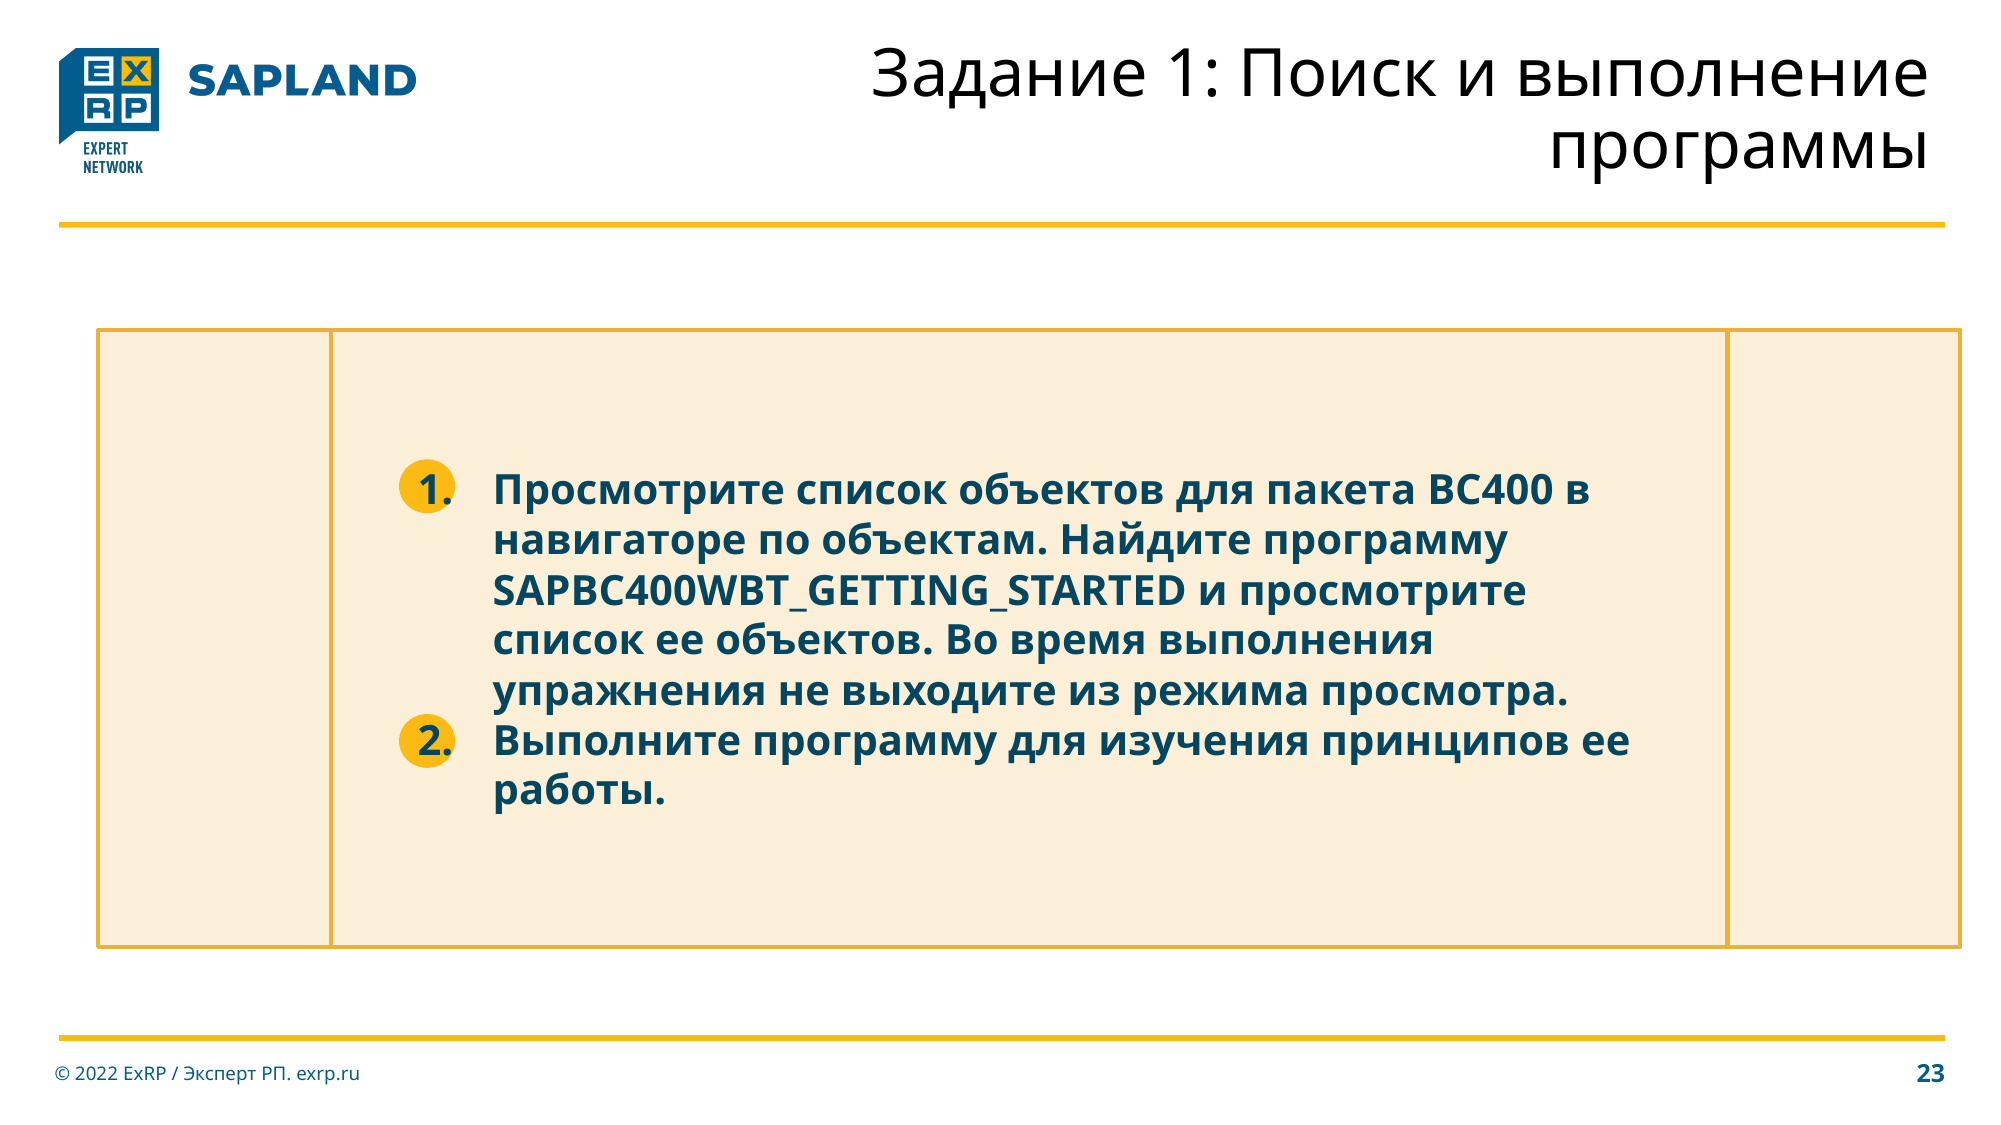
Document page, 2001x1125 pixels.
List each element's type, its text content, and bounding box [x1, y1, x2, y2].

picture [85, 57, 113, 85]
slide_number 23 [1862, 1044, 1961, 1105]
picture [85, 94, 113, 122]
picture [104, 163, 108, 173]
text_box Просмотрите список объектов для пакета BC400 в навигаторе по объектам. Найдите программу SAPBC400WBT_GETTING_STARTED и просмотрите список ее объектов. Во время выполнения упражнения не выходите из режима просмотра. Выполните программу для изучения принципов ее работы. [402, 455, 1667, 821]
title Задание 1: Поиск и выполнение программы [676, 16, 1946, 213]
picture [122, 57, 150, 85]
picture [59, 48, 74, 60]
picture [59, 132, 159, 173]
picture [122, 94, 150, 122]
text_box [98, 329, 1961, 947]
footer © 2022 ExRP / Эксперт РП. exrp.ru [39, 1042, 468, 1103]
picture [189, 64, 416, 96]
